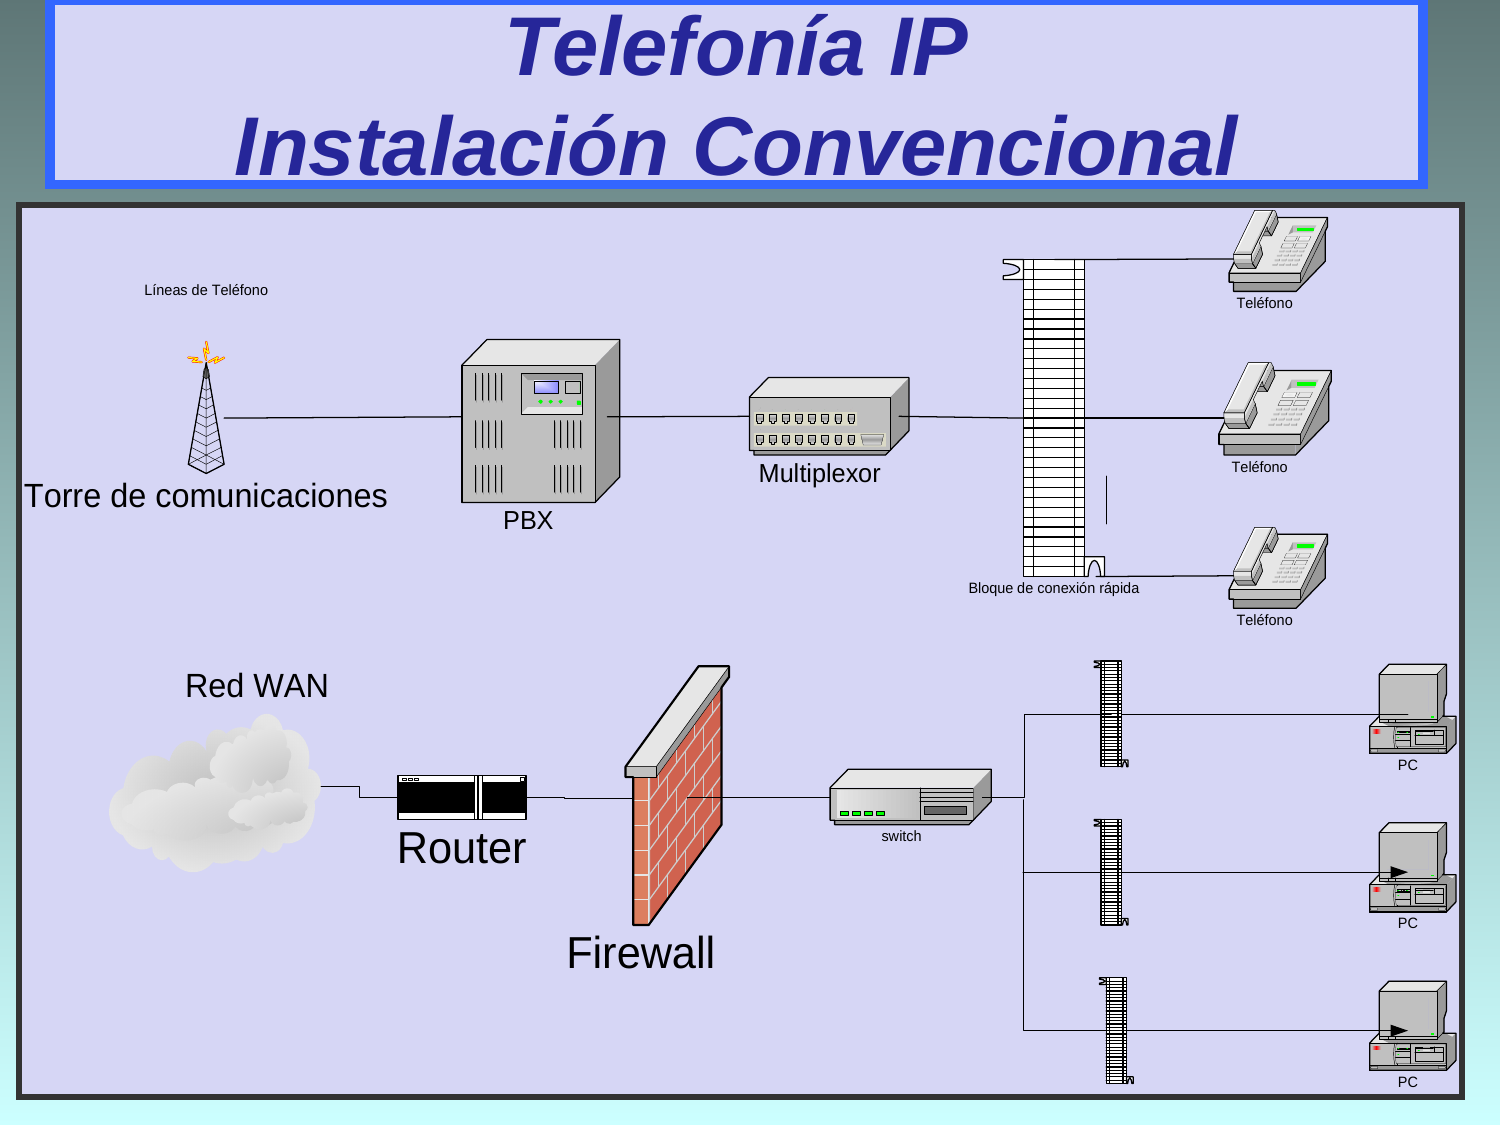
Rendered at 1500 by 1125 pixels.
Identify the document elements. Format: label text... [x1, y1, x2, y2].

title Telefonía IP Instalación Convencional [49, 0, 1424, 185]
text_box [21, 207, 1459, 1095]
